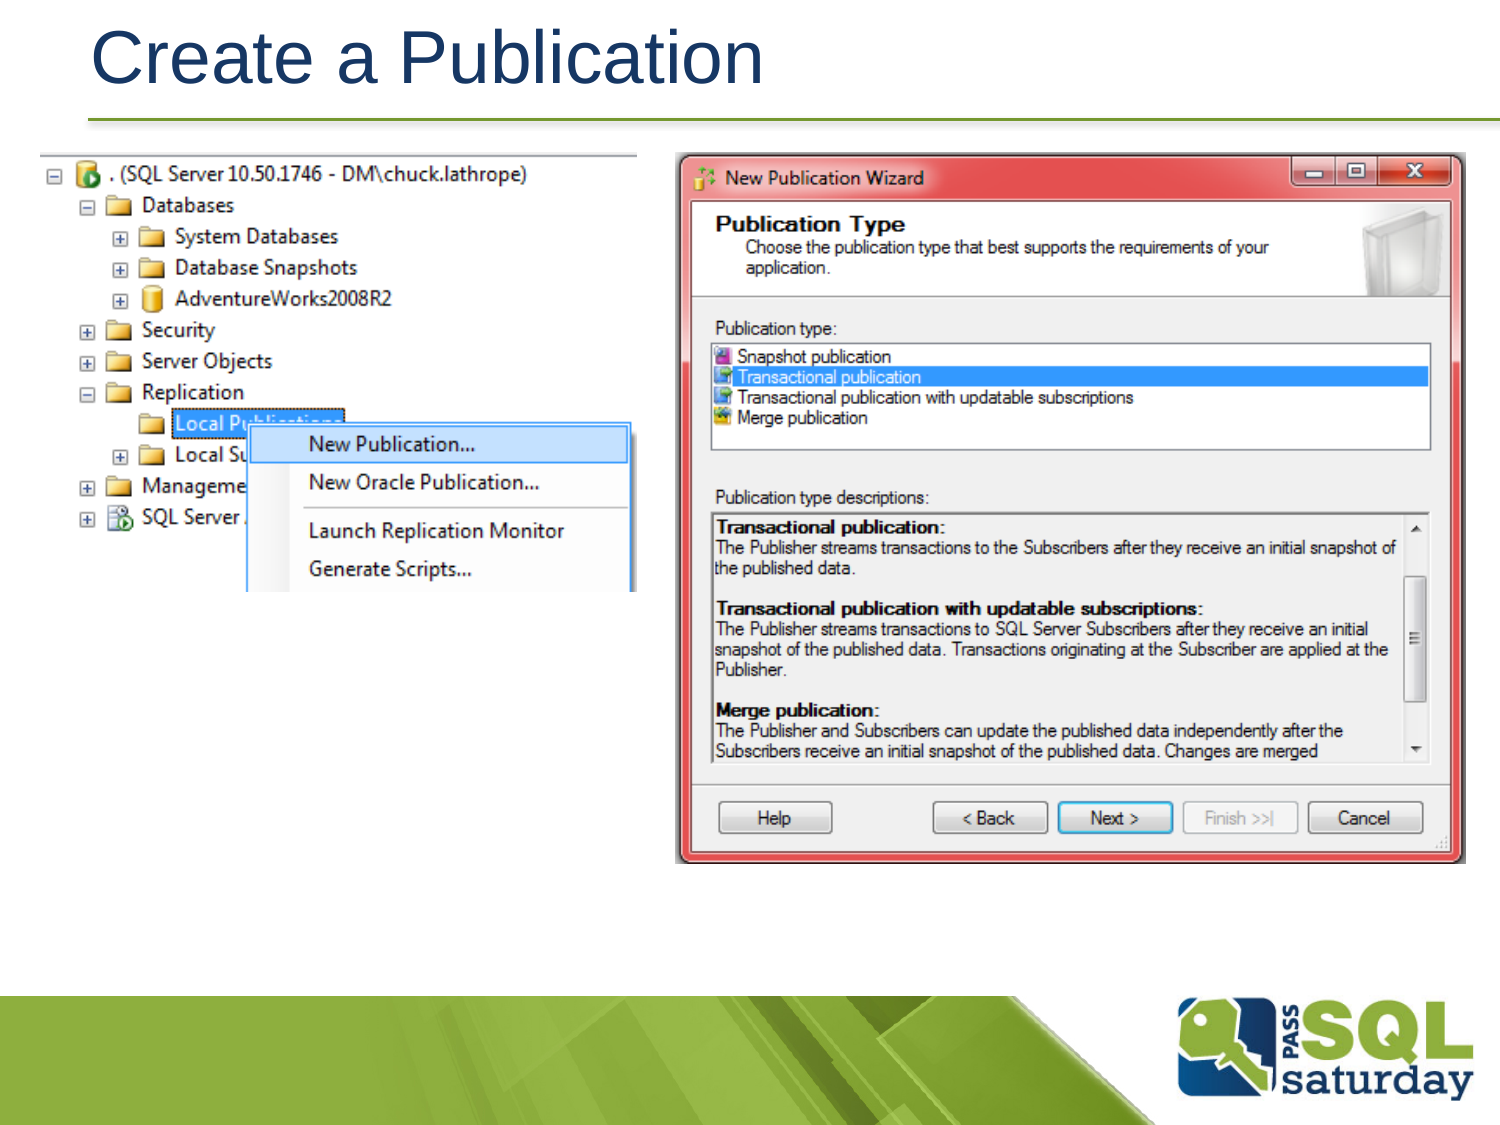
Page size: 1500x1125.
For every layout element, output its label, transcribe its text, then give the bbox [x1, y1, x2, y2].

picture [40, 151, 637, 593]
picture [0, 969, 1483, 1125]
picture [675, 151, 1467, 864]
title Create a Publication [75, 0, 1426, 120]
